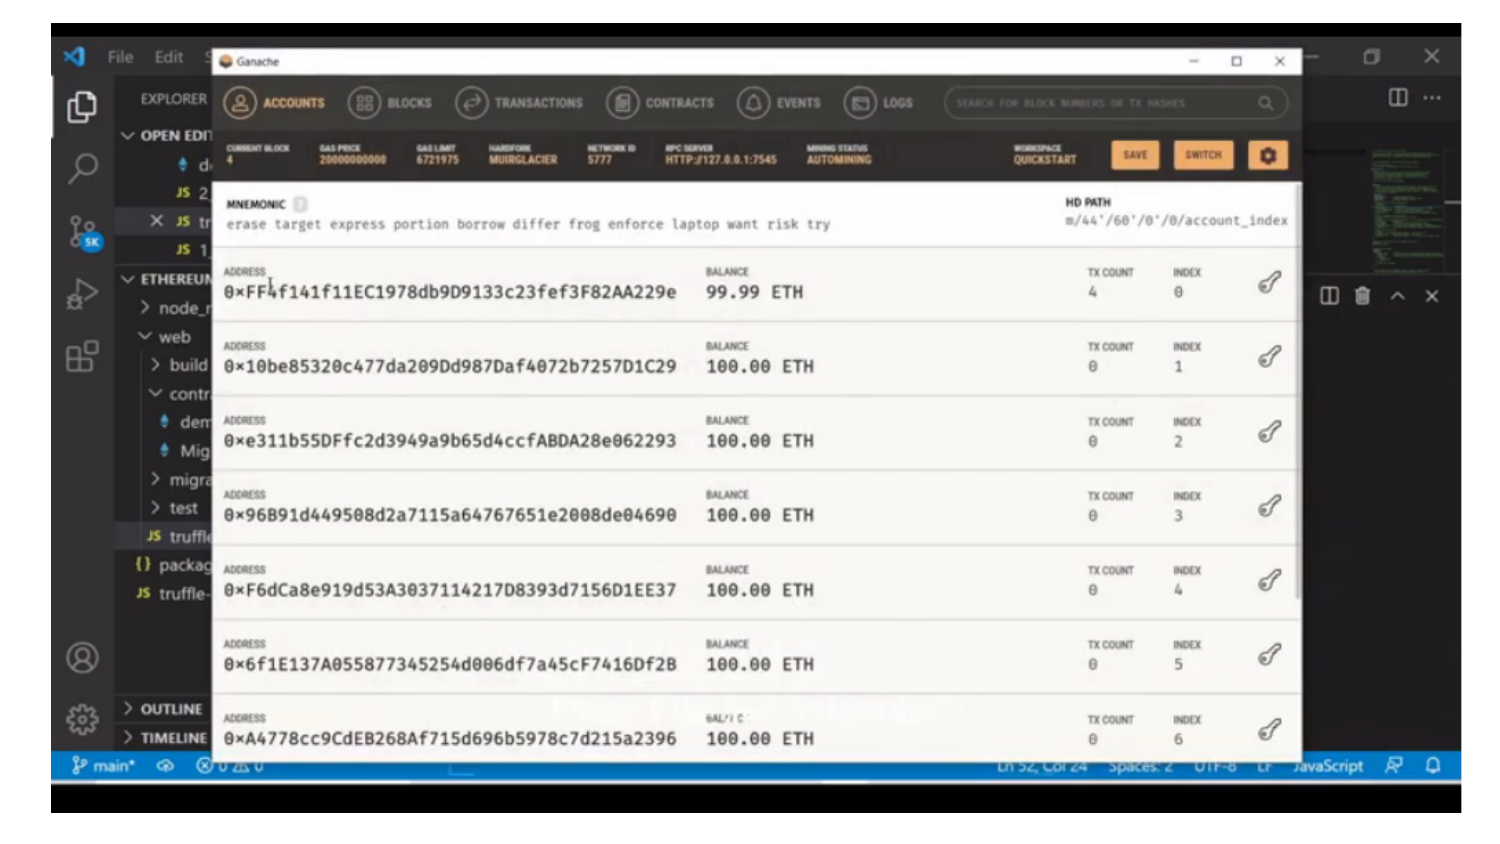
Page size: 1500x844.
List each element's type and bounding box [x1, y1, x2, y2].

picture [50, 23, 1462, 813]
